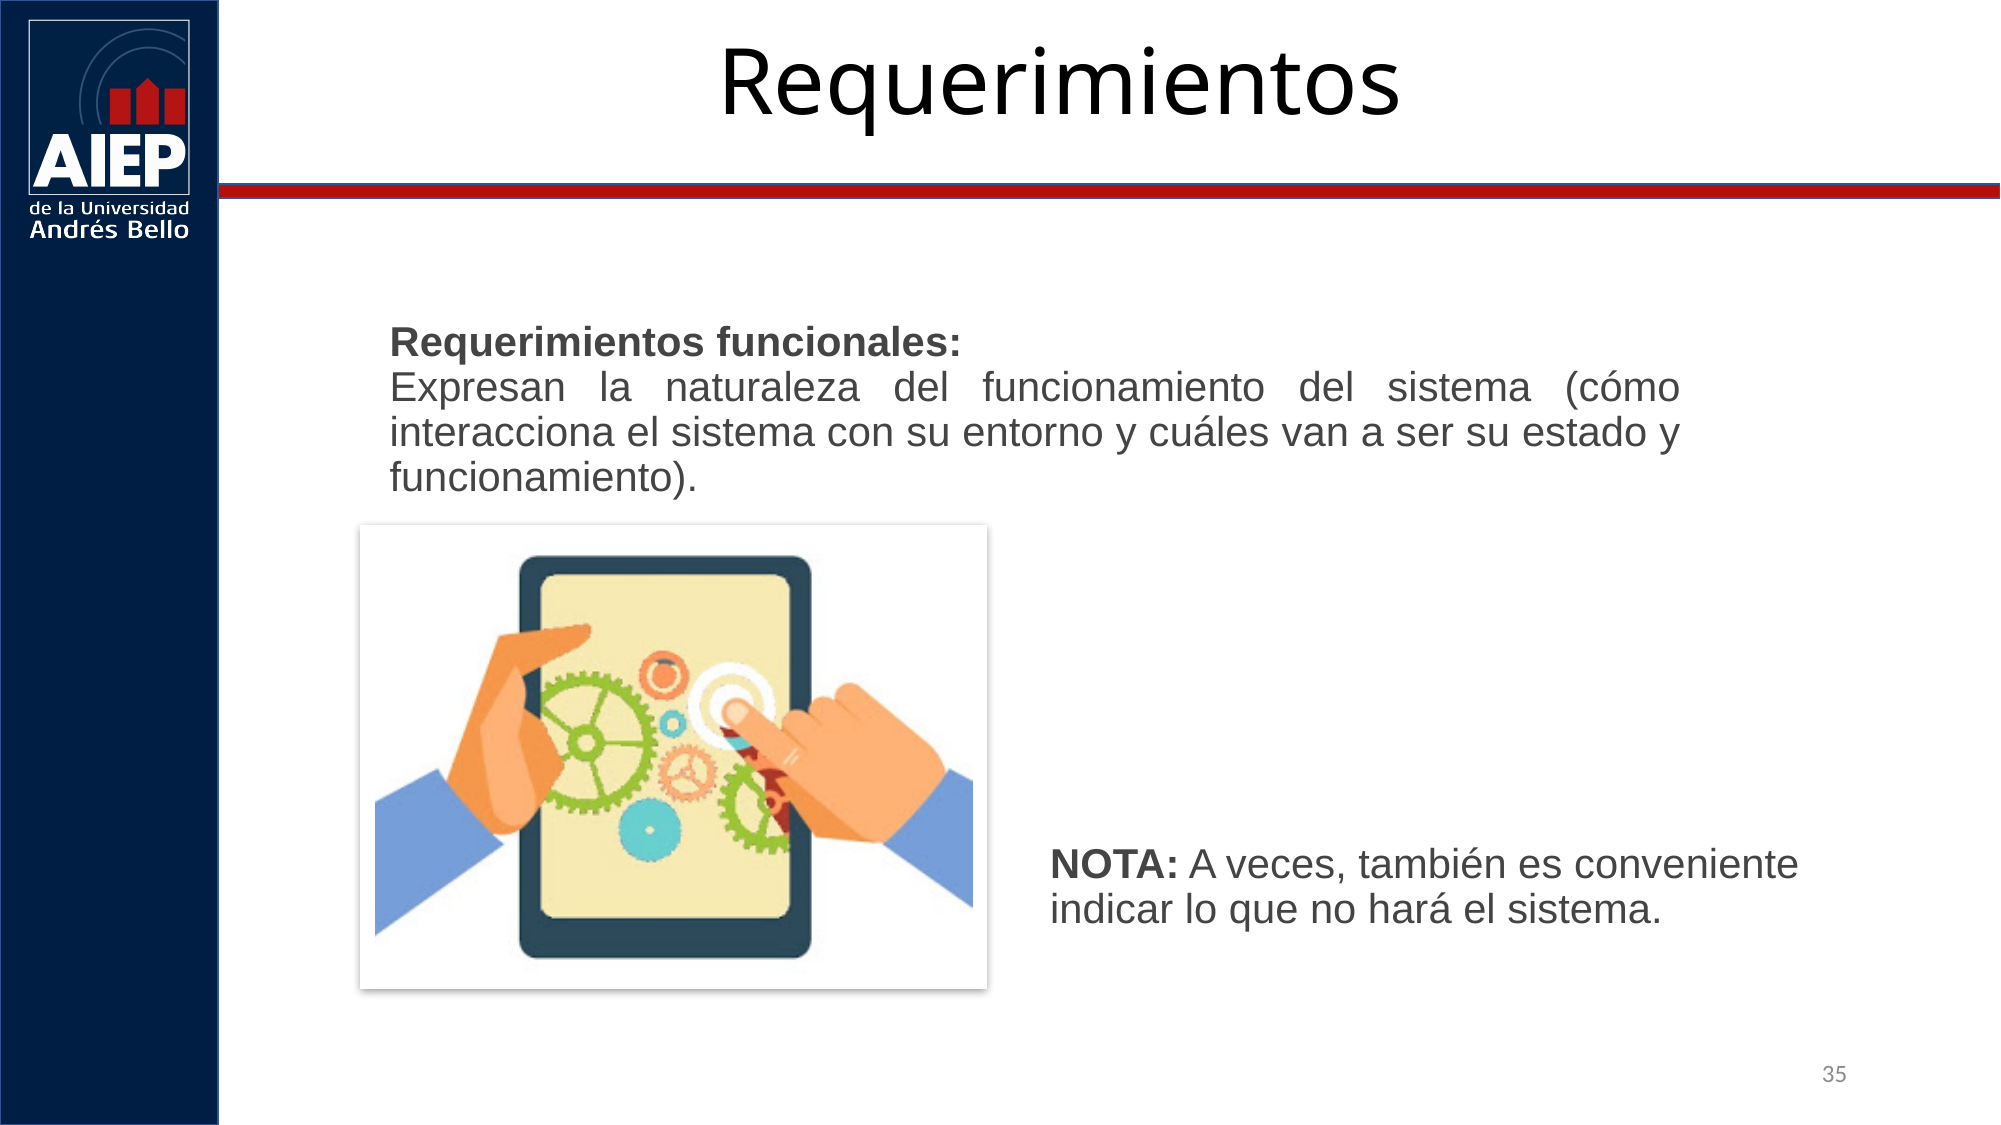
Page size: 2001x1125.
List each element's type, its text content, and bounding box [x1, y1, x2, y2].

text_box [0, 0, 219, 1125]
slide_number 35 [1412, 1042, 1863, 1103]
text_box NOTA: A veces, también es conveniente indicar lo que no hará el sistema. [1035, 835, 1902, 929]
picture [19, 12, 199, 246]
picture [374, 539, 973, 975]
text_box Requerimientos [279, 28, 1841, 156]
text_box Requerimientos funcionales: Expresan la naturaleza del funcionamiento del sistema (cómo interacciona el sistema con su entorno y cuáles van a ser su estado y funcionamiento). [374, 312, 1697, 516]
text_box [217, 183, 2000, 199]
